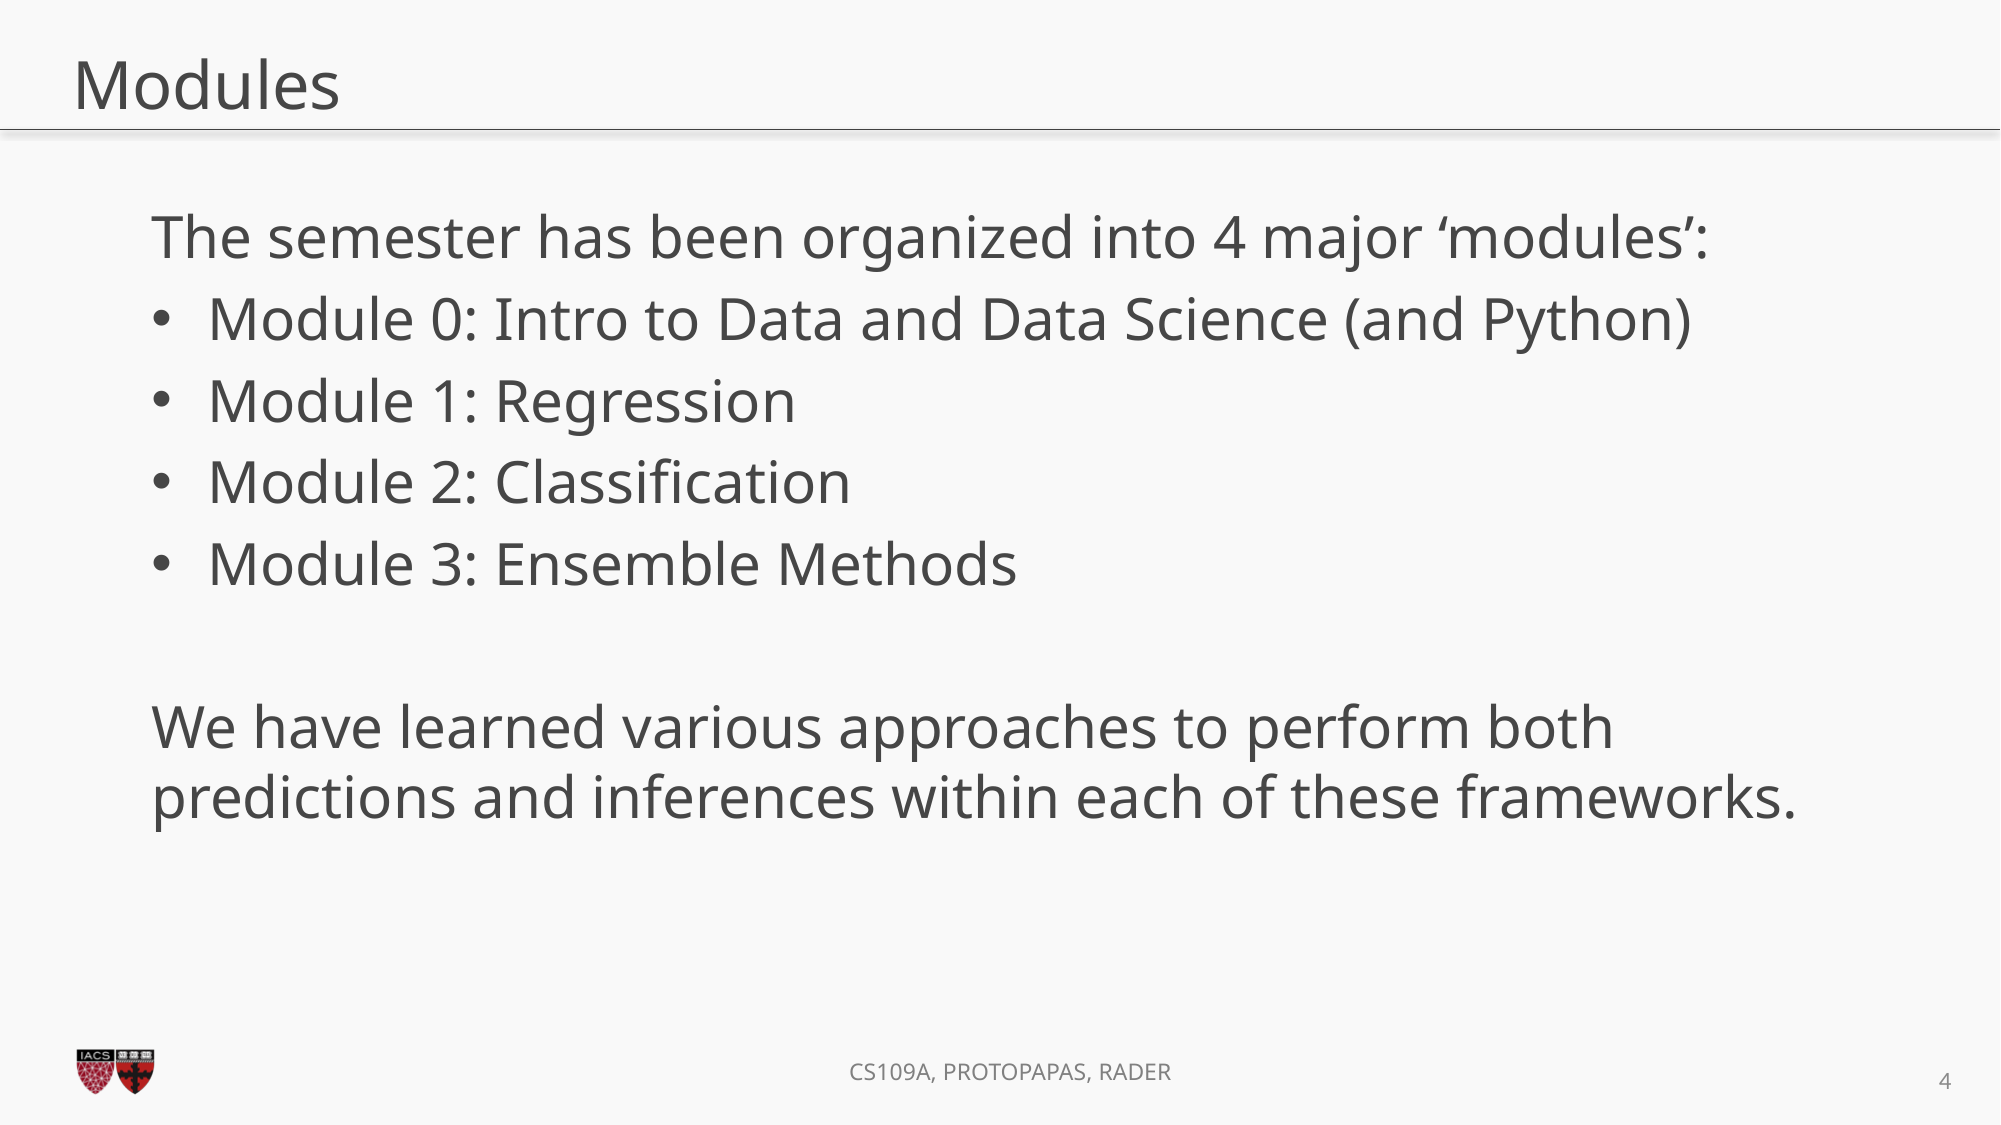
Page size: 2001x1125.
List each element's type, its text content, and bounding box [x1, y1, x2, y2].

title Modules [57, 35, 1943, 162]
picture [75, 1049, 155, 1095]
slide_number 4 [1500, 1050, 1967, 1110]
list The semester has been organized into 4 major ‘modules’: Module 0: Intro to Data and Data Science (and Python) Module 1: Regression Module 2: Classification Module 3: Ensemble Methods We have learned various approaches to perform both predictions and inferences within each of these frameworks. [136, 193, 1831, 1035]
